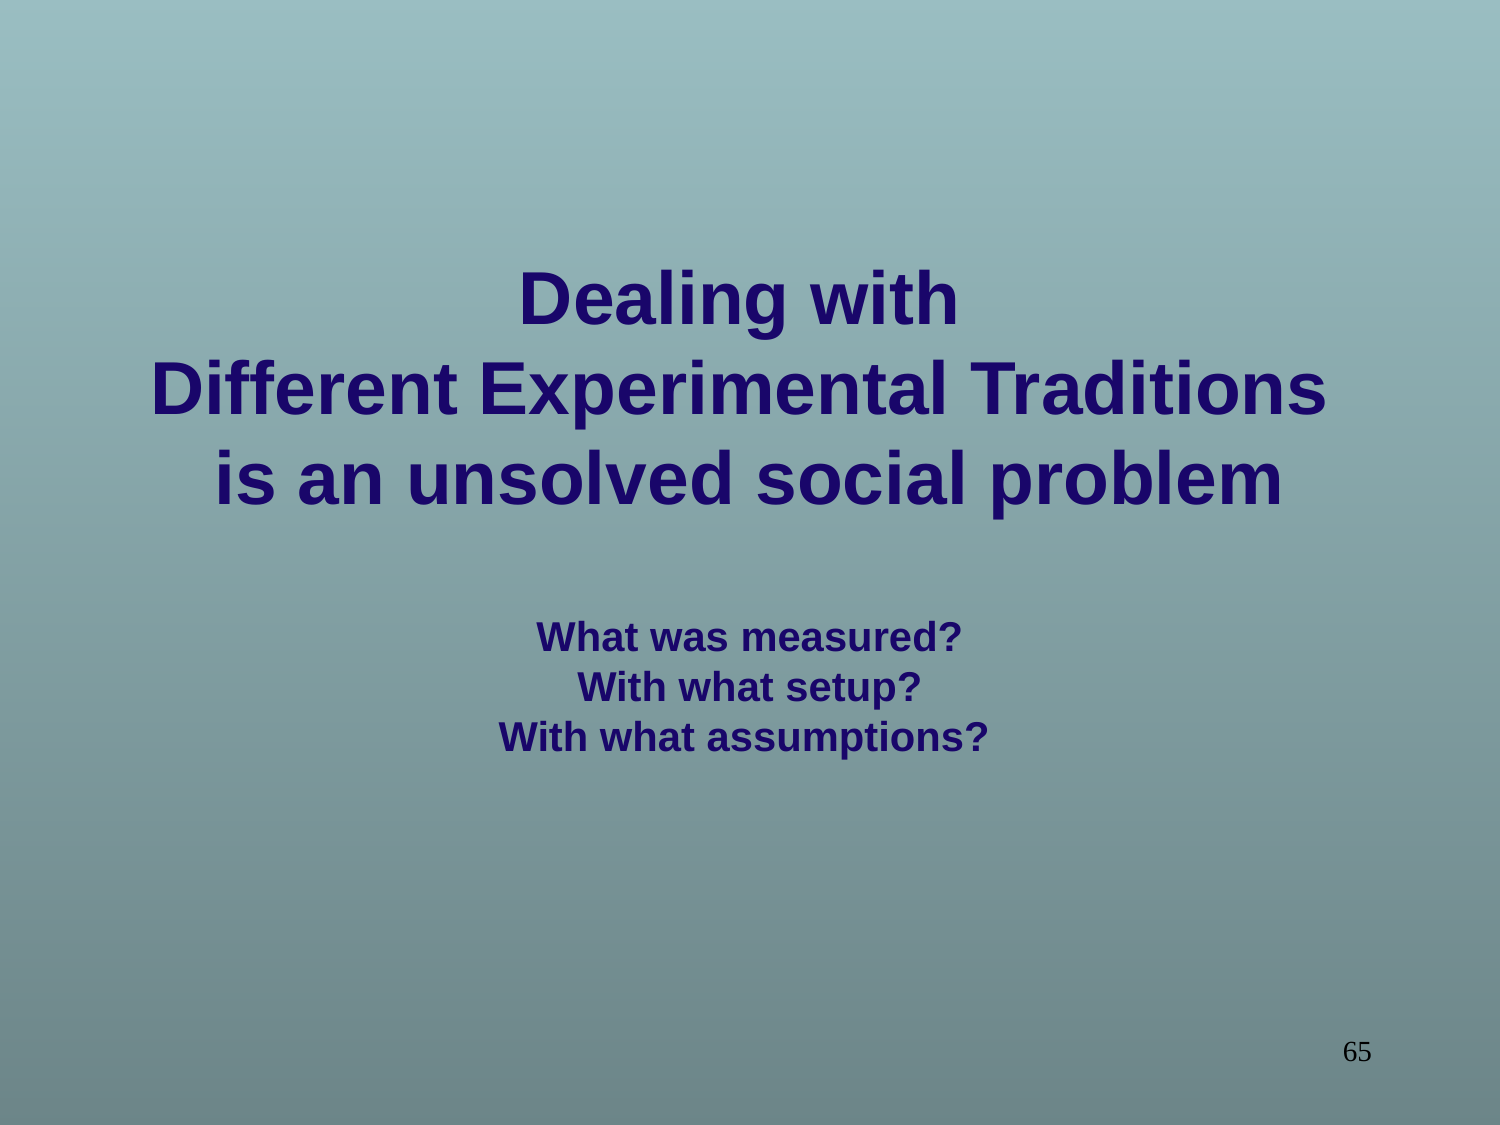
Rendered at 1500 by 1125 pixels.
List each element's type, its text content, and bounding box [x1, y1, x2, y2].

slide_number 65 [1074, 1024, 1388, 1101]
text_box Dealing with Different Experimental Traditions is an unsolved social problem What was measured? With what setup? With what assumptions? [0, 241, 1500, 767]
